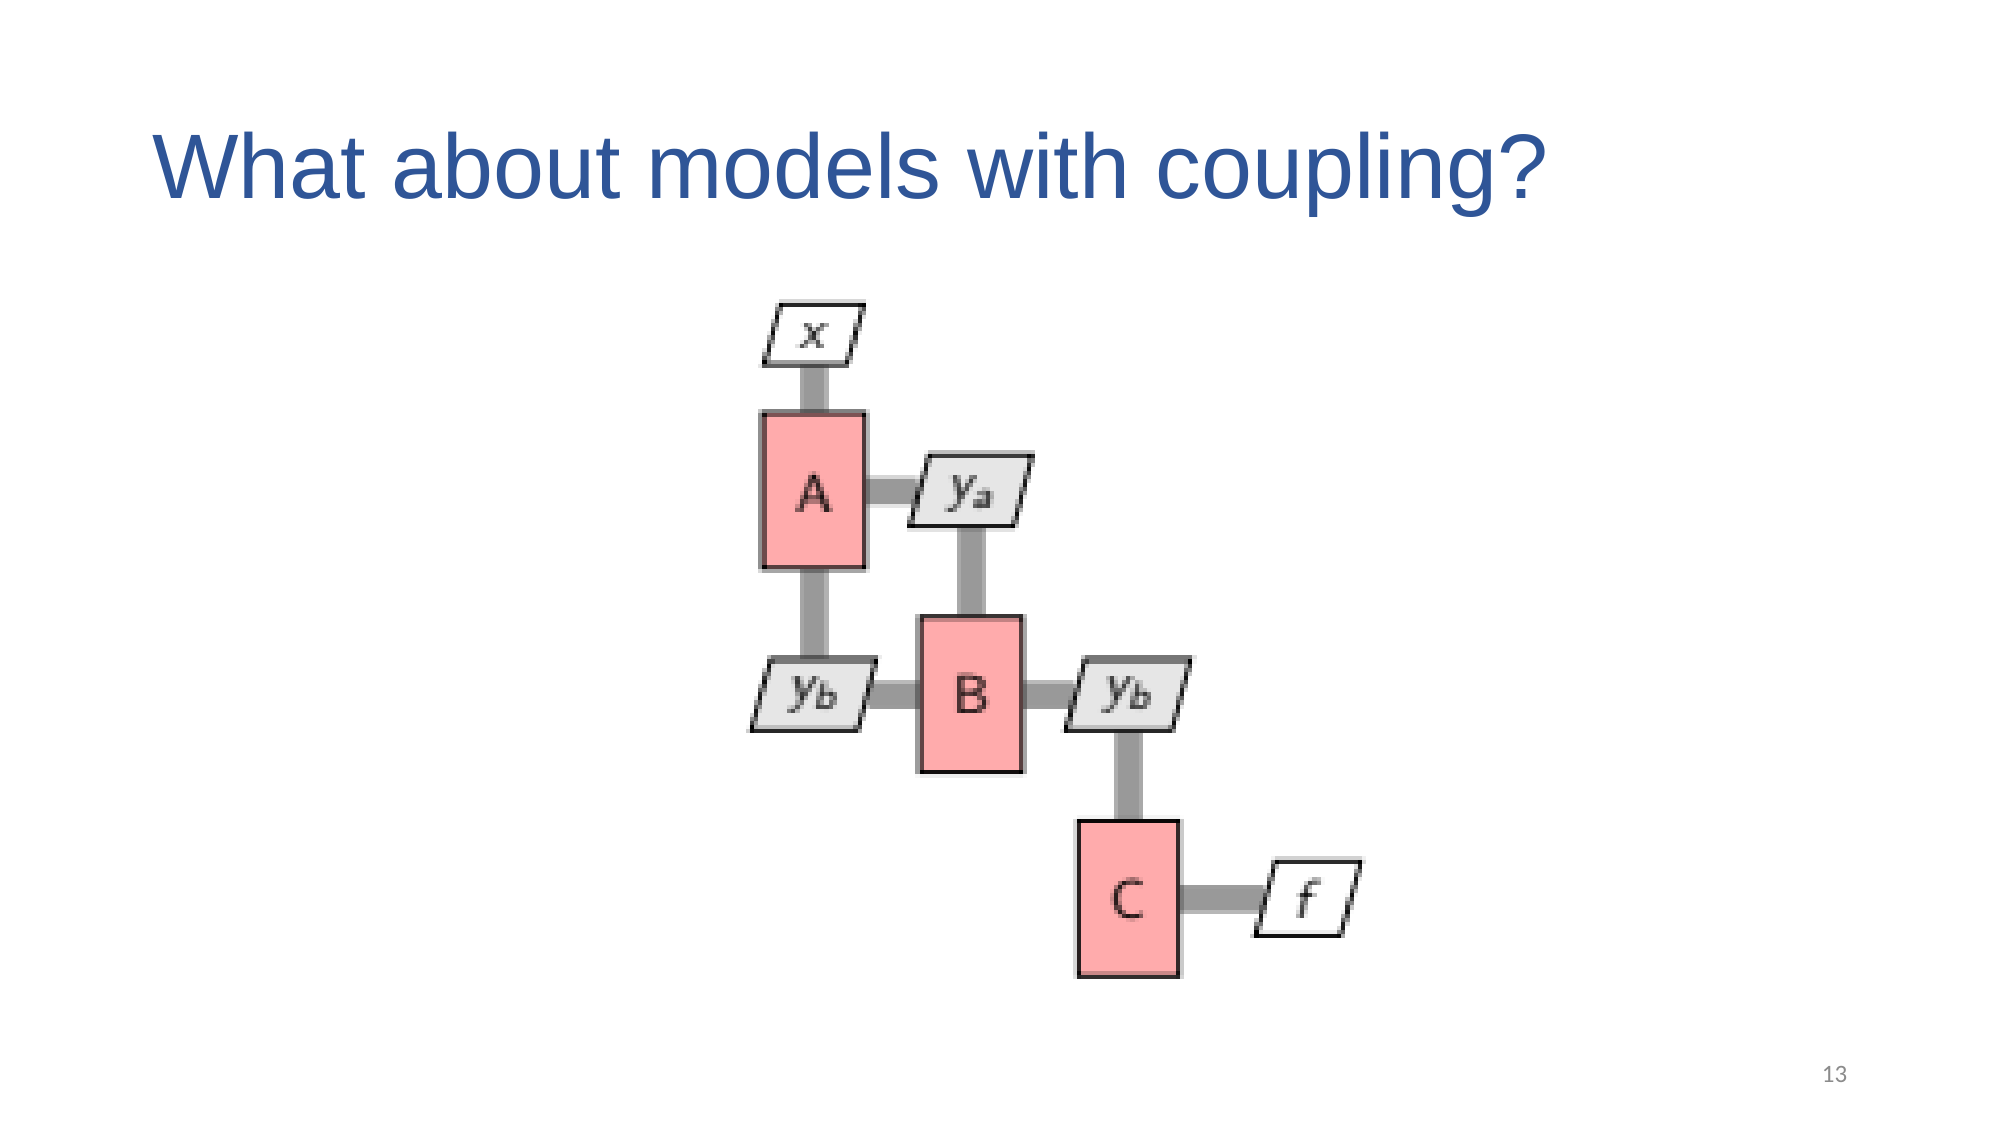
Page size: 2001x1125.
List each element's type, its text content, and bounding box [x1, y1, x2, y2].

picture [705, 258, 1400, 1062]
title What about models with coupling? [137, 59, 1863, 278]
slide_number 13 [1412, 1042, 1863, 1103]
